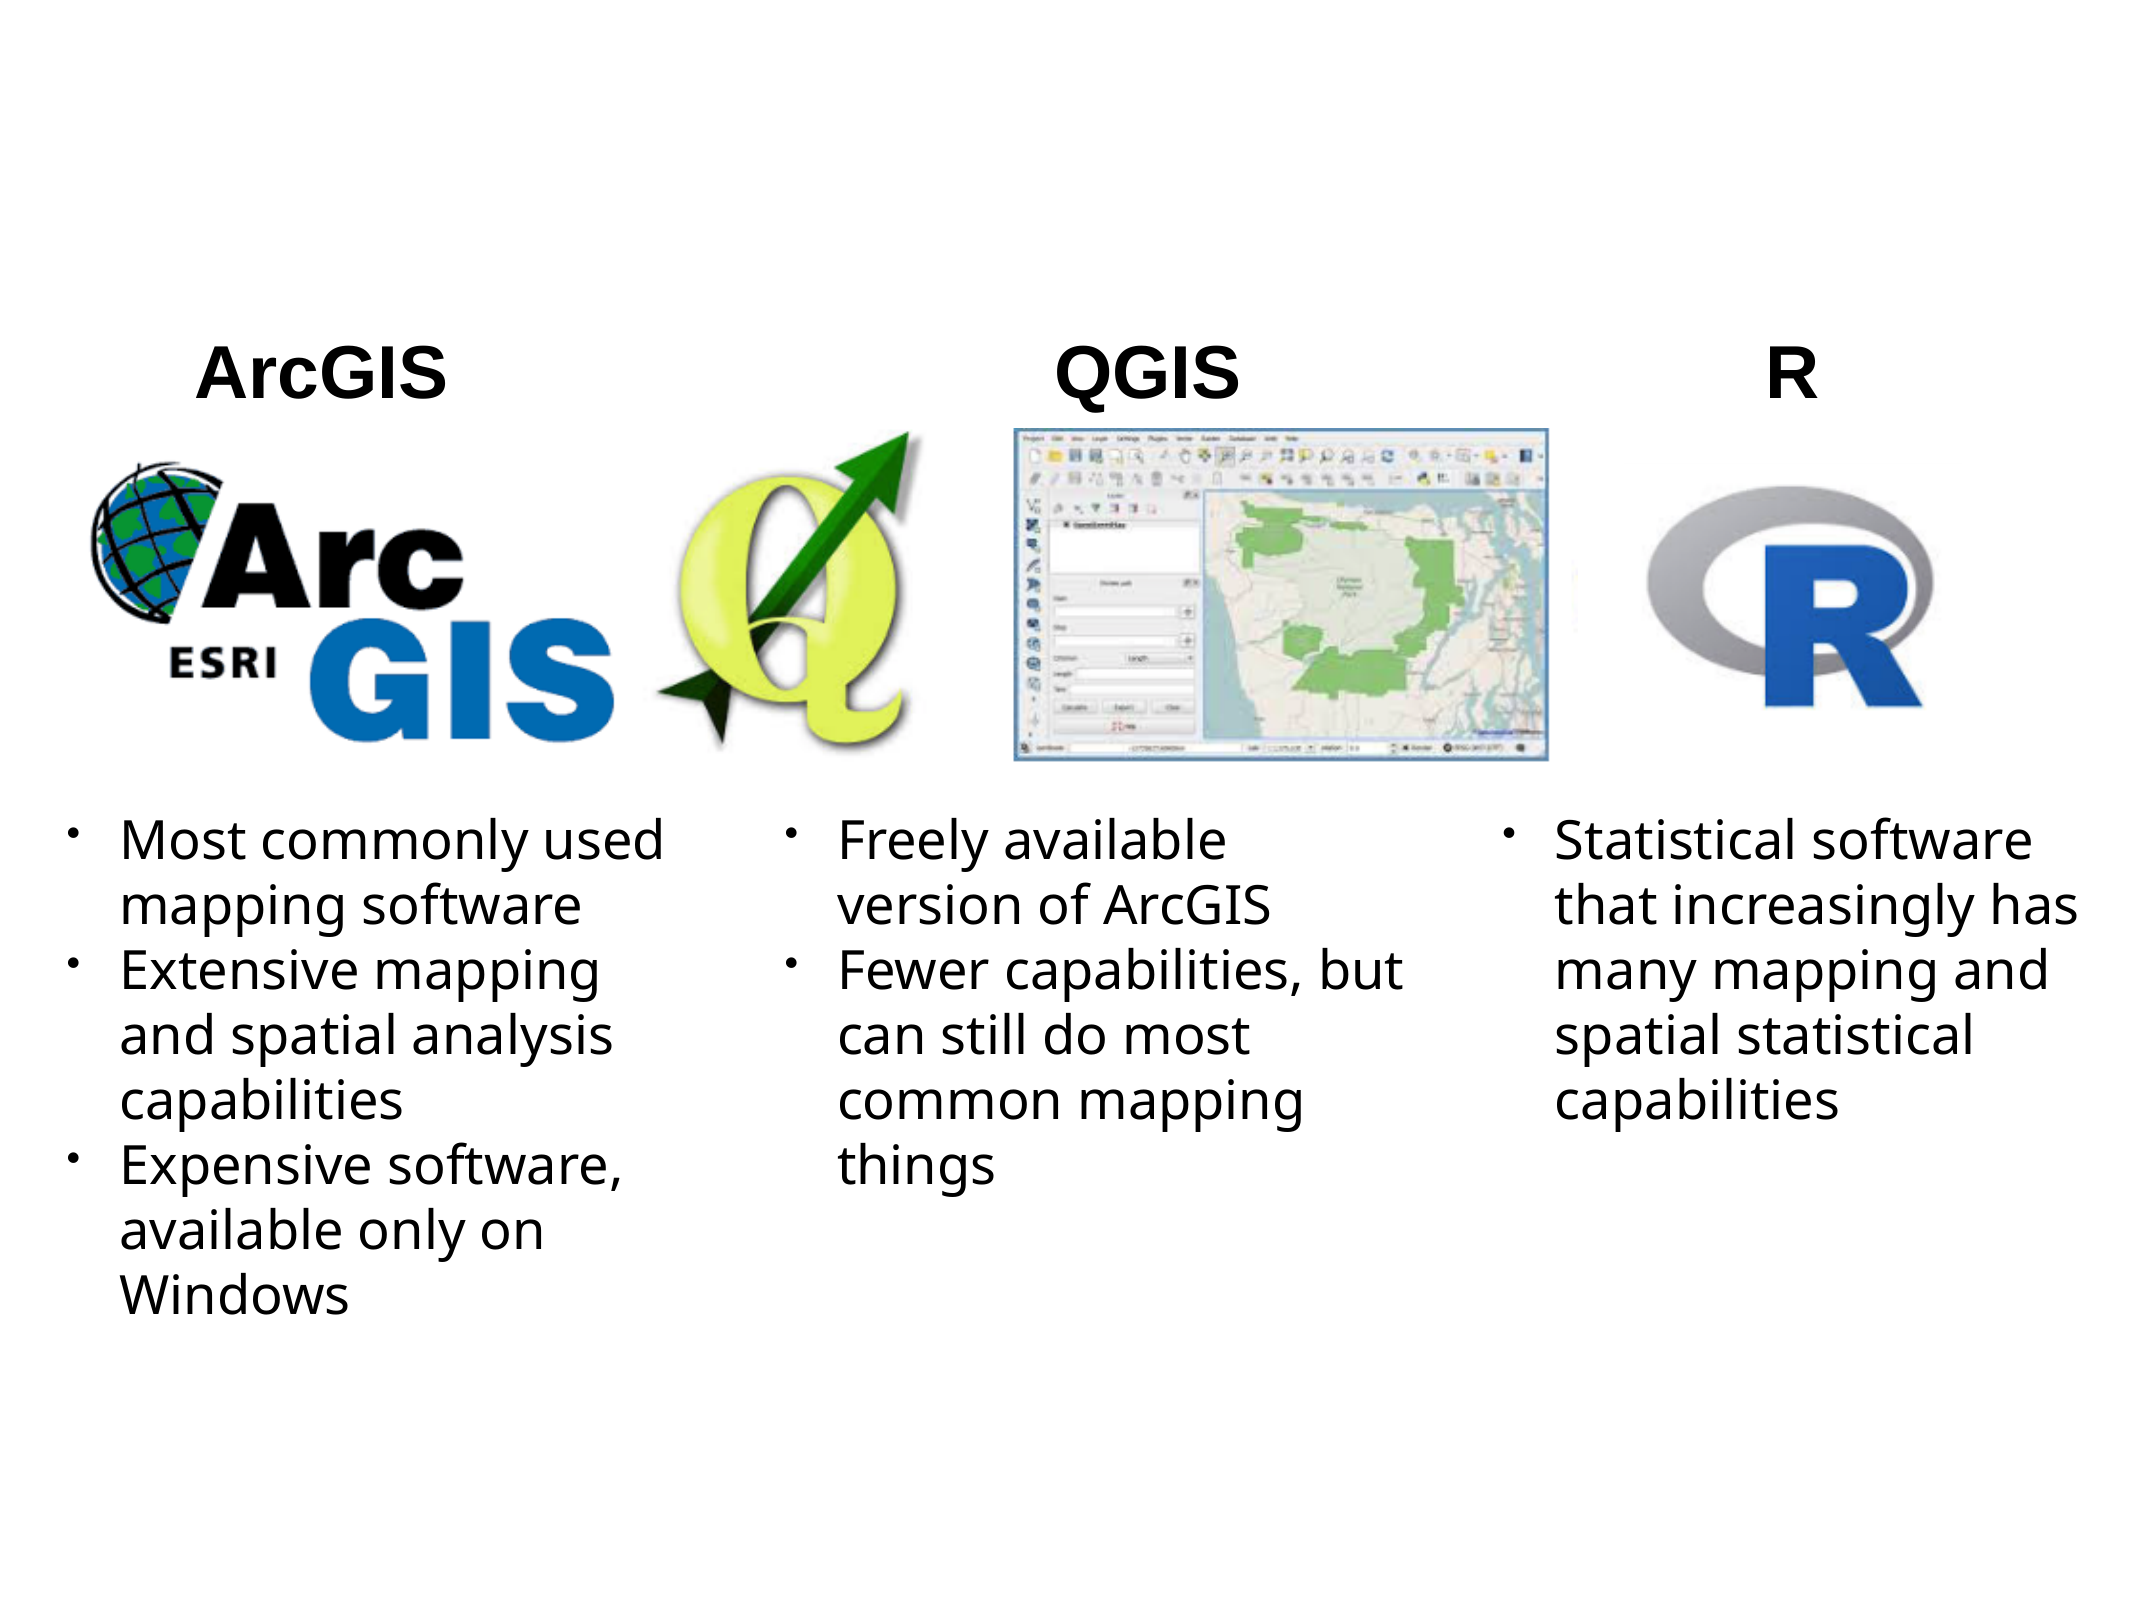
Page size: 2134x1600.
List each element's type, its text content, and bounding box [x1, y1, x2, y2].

text_box Statistical software that increasingly has many mapping and spatial statistical capabilities [1494, 797, 2134, 1139]
picture [1623, 461, 1962, 744]
text_box Most commonly used mapping software Extensive mapping and spatial analysis capabilities Expensive software, available only on Windows [58, 797, 712, 1334]
text_box ArcGIS [185, 314, 458, 422]
text_box Freely available version of ArcGIS Fewer capabilities, but can still do most common mapping things [776, 797, 1430, 1204]
picture [77, 437, 625, 769]
text_box QGIS [1045, 314, 1250, 421]
text_box R [1757, 314, 1829, 422]
picture [628, 428, 1578, 777]
